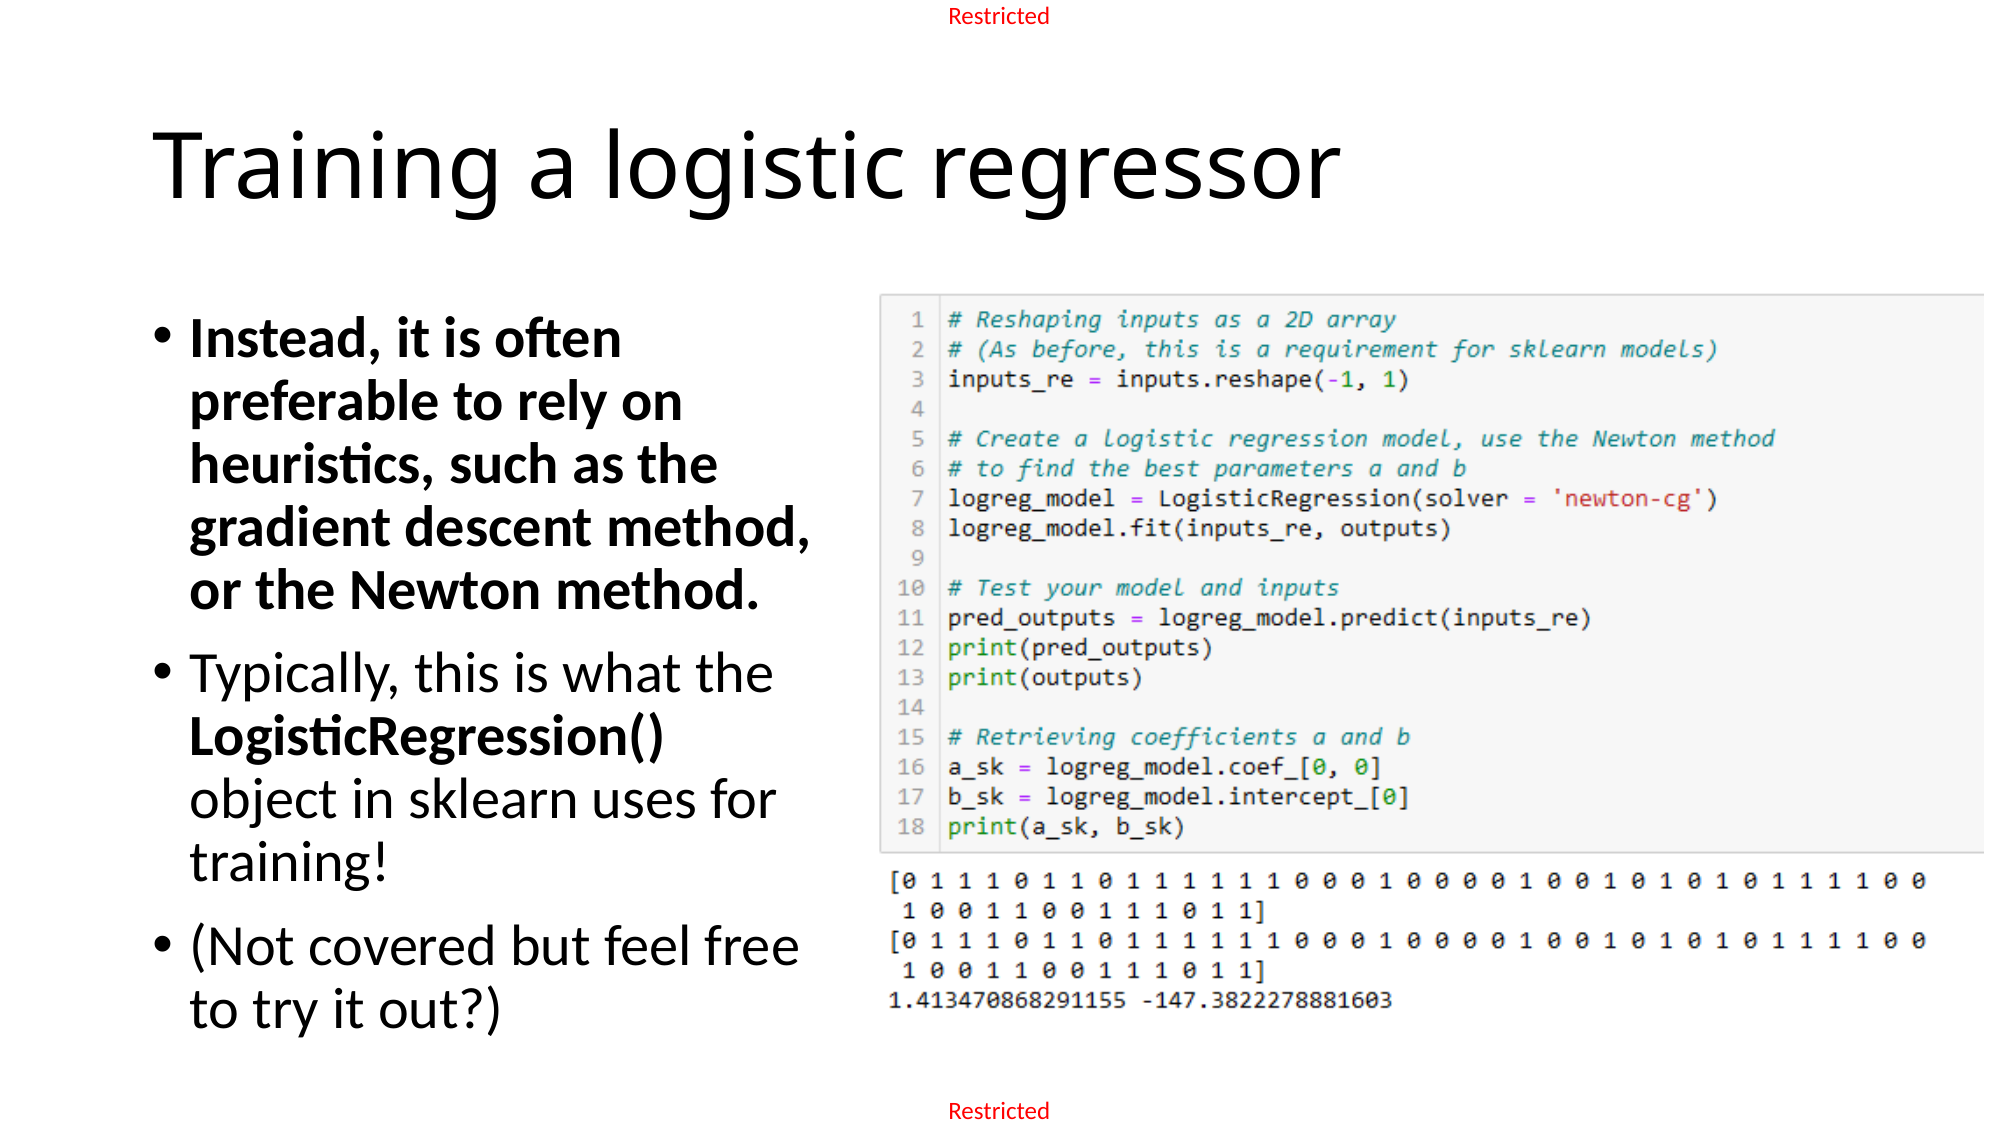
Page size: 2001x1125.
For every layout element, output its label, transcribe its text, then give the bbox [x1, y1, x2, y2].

title Training a logistic regressor [137, 59, 1863, 278]
picture [871, 289, 1984, 1024]
list Instead, it is often preferable to rely on heuristics, such as the gradient descent method, or the Newton method. Typically, this is what the LogisticRegression() object in sklearn uses for training! (Not covered but feel free to try it out?) [137, 299, 839, 1095]
